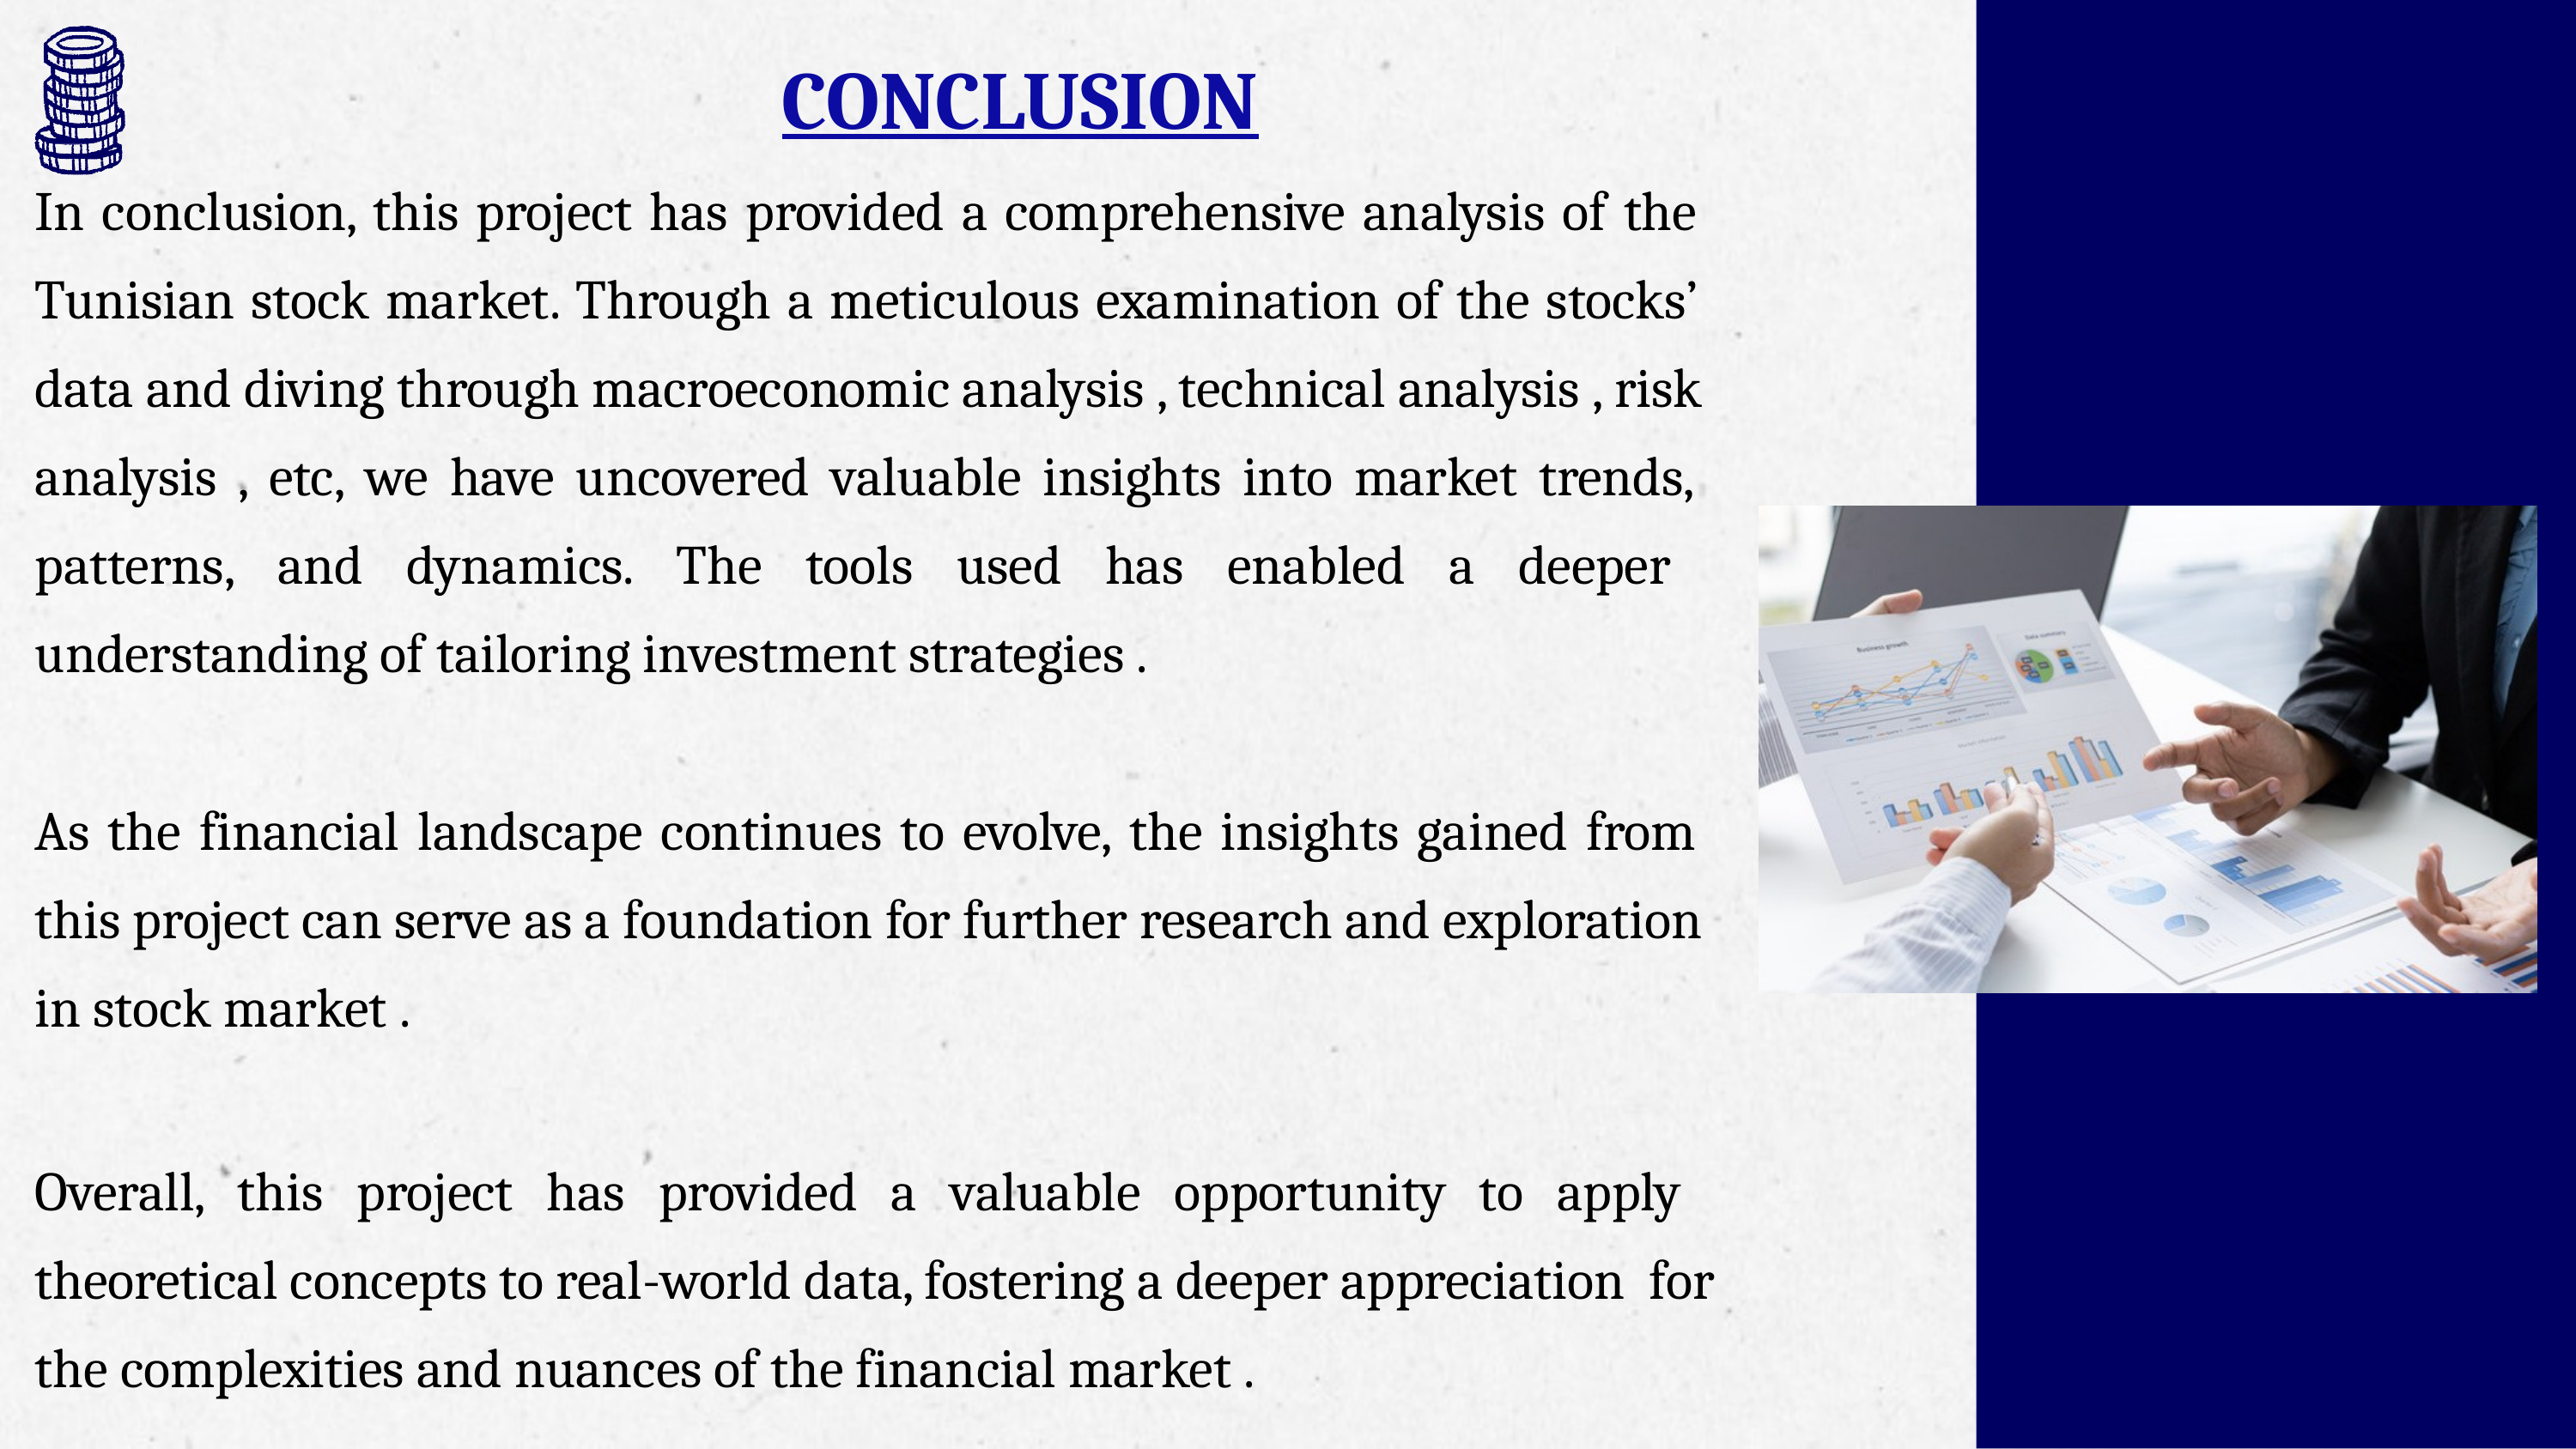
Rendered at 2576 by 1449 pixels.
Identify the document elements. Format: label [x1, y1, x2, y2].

text_box [1759, 0, 2576, 1449]
picture [0, 0, 1759, 1449]
